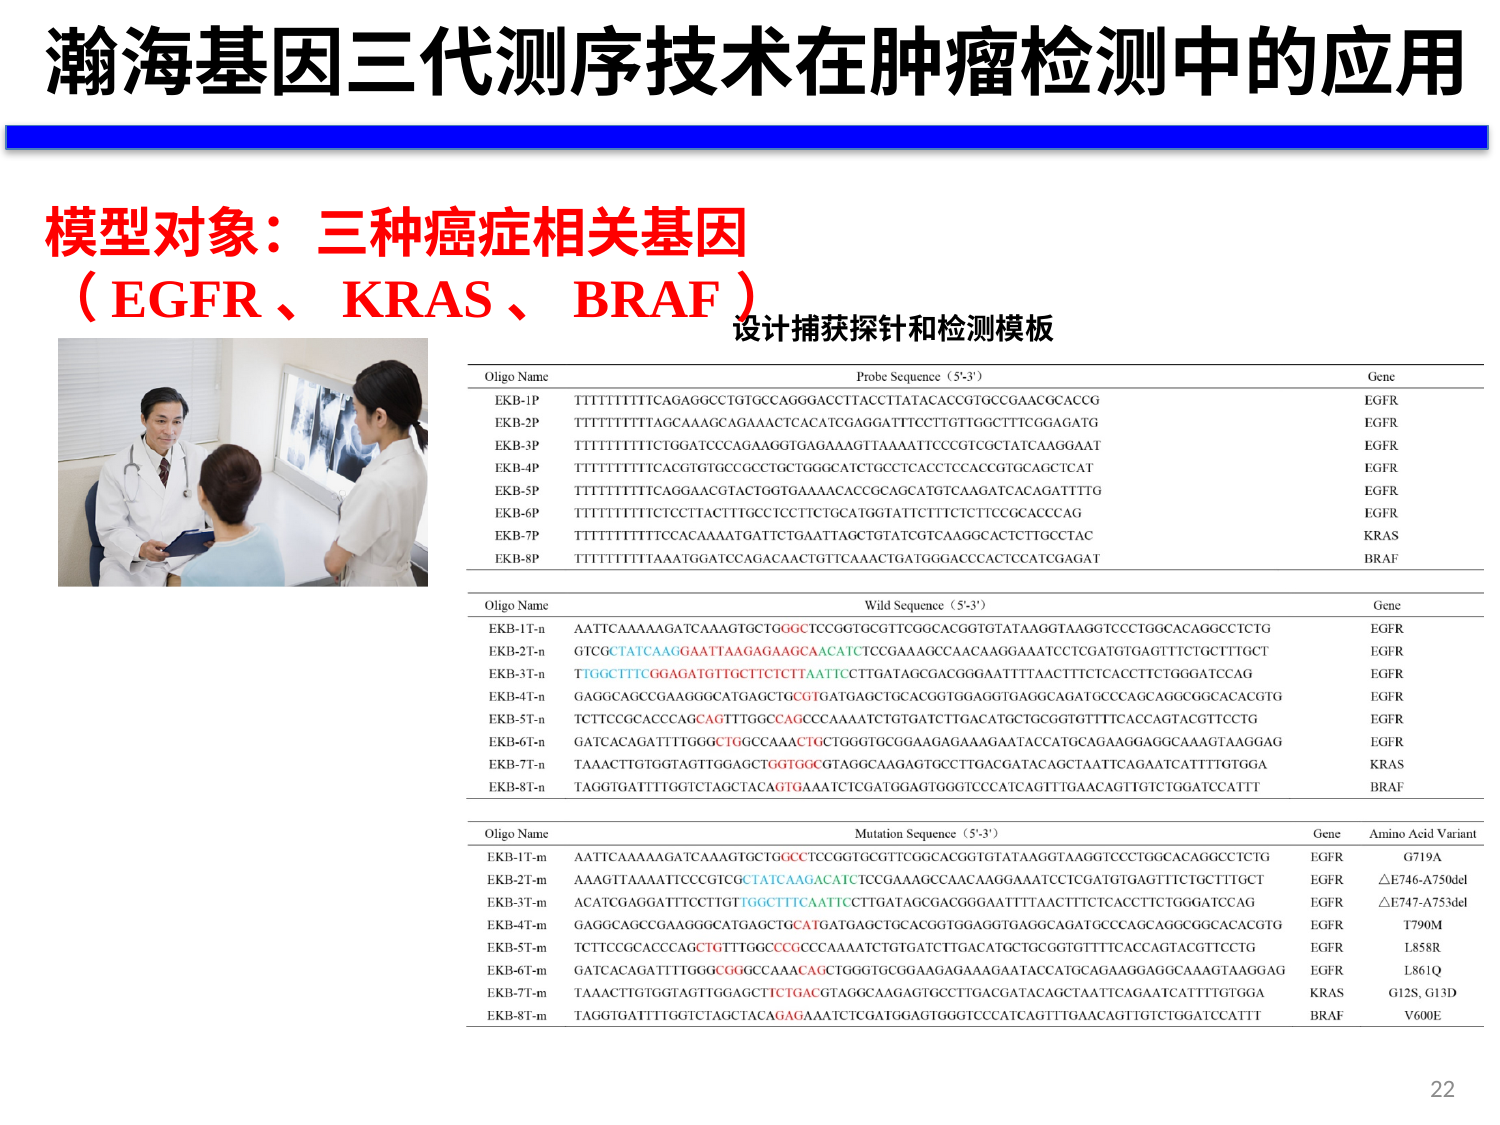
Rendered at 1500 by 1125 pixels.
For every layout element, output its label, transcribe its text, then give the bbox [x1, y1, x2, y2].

slide_number 22 [1120, 1057, 1471, 1118]
text_box 模型对象：三种癌症相关基因（EGFR、KRAS、BRAF） [29, 191, 1447, 337]
text_box [5, 125, 1489, 150]
text_box 设计捕获探针和检测模板 [717, 337, 1176, 353]
picture [466, 364, 1484, 1027]
text_box 瀚海基因三代测序技术在肿瘤检测中的应用 [29, 7, 1485, 113]
picture [58, 338, 428, 588]
